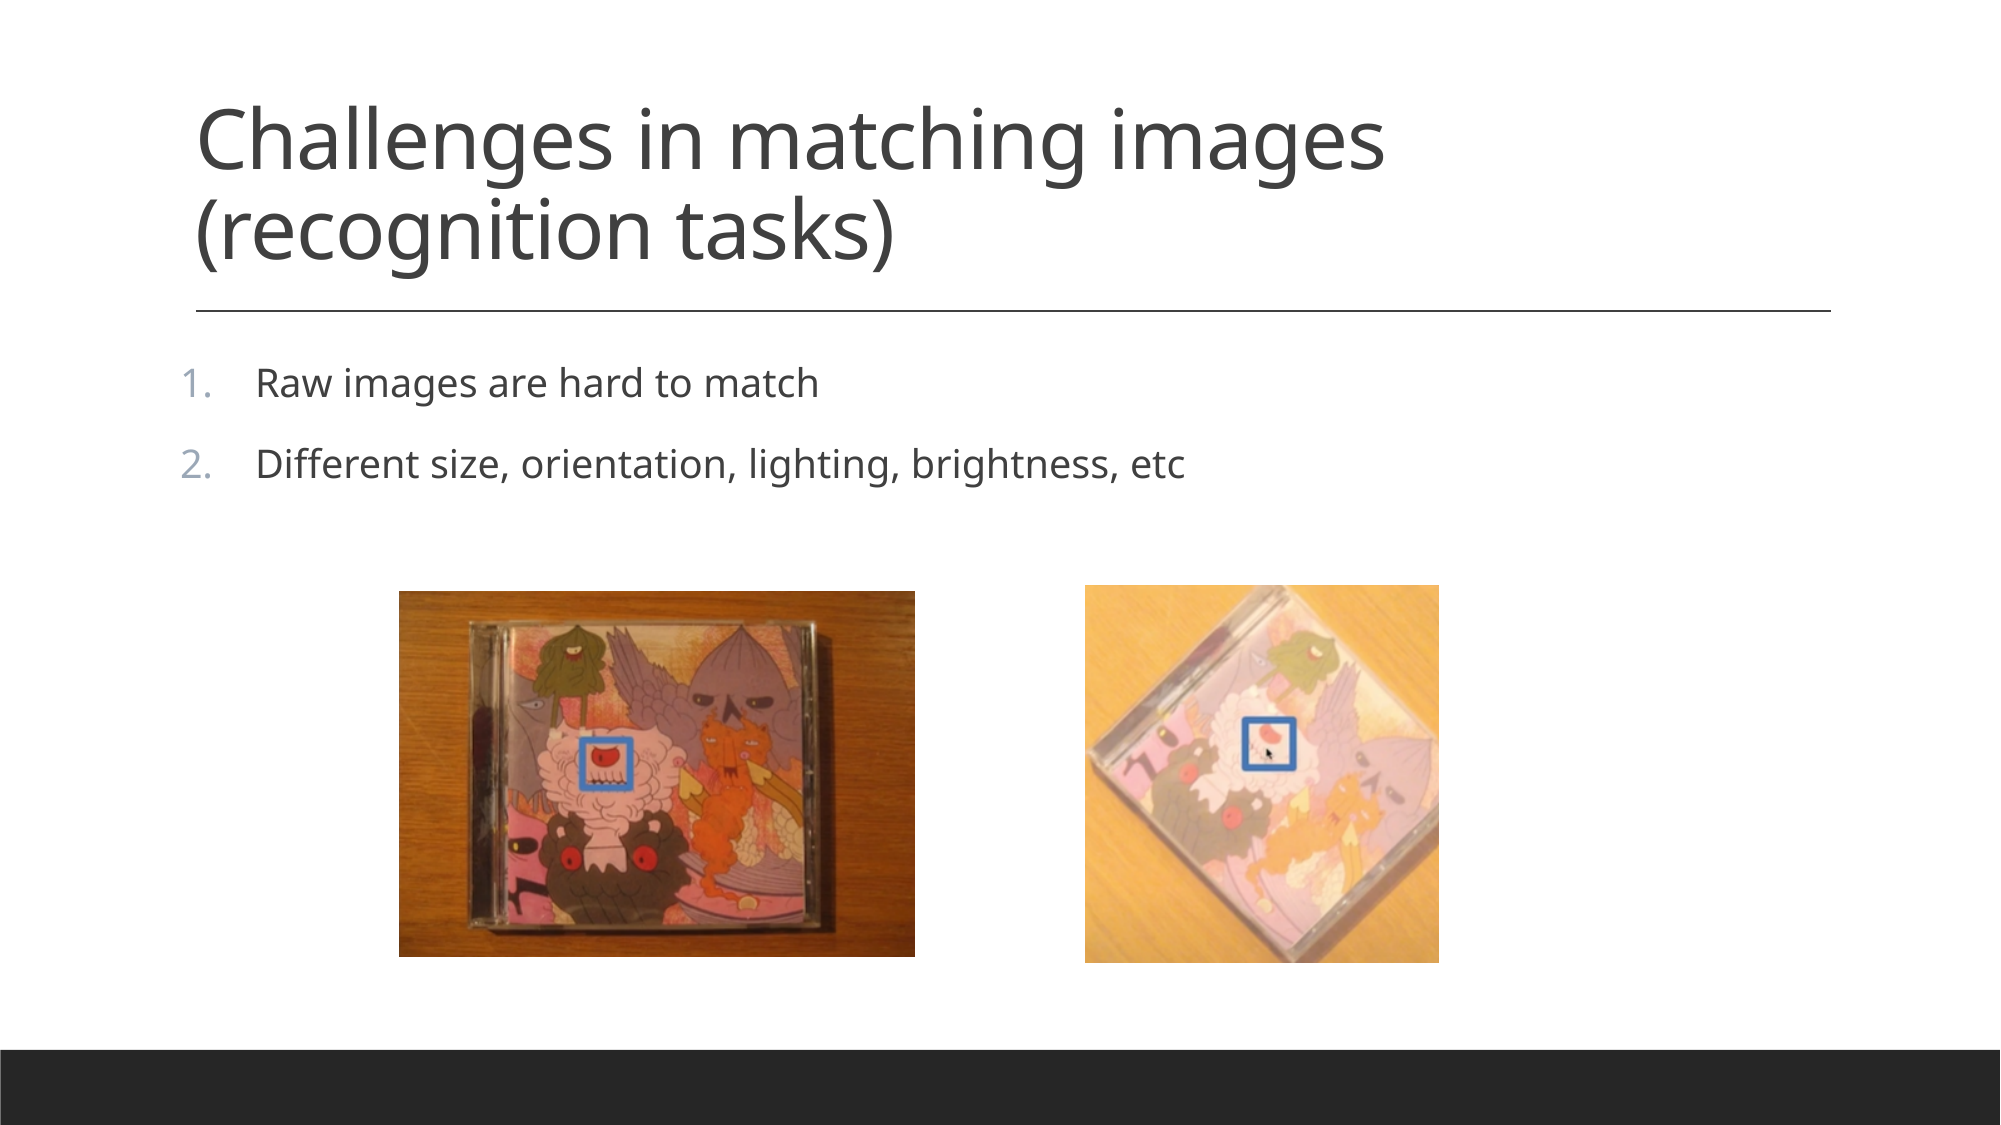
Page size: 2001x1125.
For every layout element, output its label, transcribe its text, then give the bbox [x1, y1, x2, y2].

title Challenges in matching images (recognition tasks) [180, 47, 1830, 285]
list Raw images are hard to match Different size, orientation, lighting, brightness, etc [180, 345, 1830, 963]
picture [398, 590, 915, 957]
picture [1085, 584, 1439, 964]
